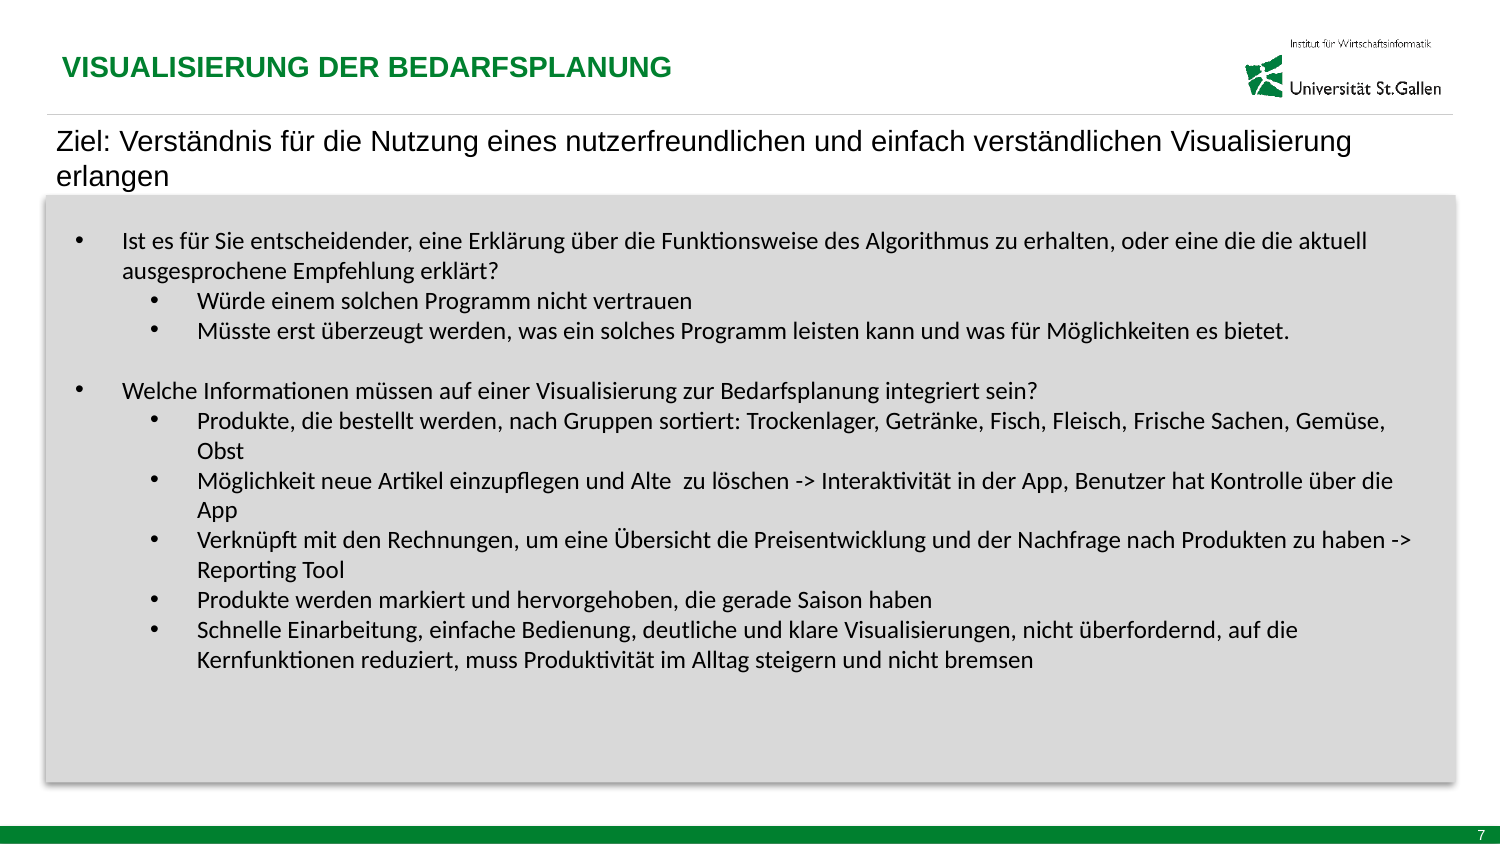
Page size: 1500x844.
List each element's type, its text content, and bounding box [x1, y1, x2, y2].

picture [1242, 35, 1456, 113]
text_box Ist es für Sie entscheidender, eine Erklärung über die Funktionsweise des Algorithmus zu erhalten, oder eine die die aktuell ausgesprochene Empfehlung erklärt? Würde einem solchen Programm nicht vertrauen Müsste erst überzeugt werden, was ein solches Programm leisten kann und was für Möglichkeiten es bietet. Welche Informationen müssen auf einer Visualisierung zur Bedarfsplanung integriert sein? Produkte, die bestellt werden, nach Gruppen sortiert: Trockenlager, Getränke, Fisch, Fleisch, Frische Sachen, Gemüse, Obst Möglichkeit neue Artikel einzupflegen und Alte zu löschen -> Interaktivität in der App, Benutzer hat Kontrolle über die App Verknüpft mit den Rechnungen, um eine Übersicht die Preisentwicklung und der Nachfrage nach Produkten zu haben -> Reporting Tool Produkte werden markiert und hervorgehoben, die gerade Saison haben Schnelle Einarbeitung, einfache Bedienung, deutliche und klare Visualisierungen, nicht überfordernd, auf die Kernfunktionen reduziert, muss Produktivität im Alltag steigern und nicht bremsen [45, 200, 1457, 783]
text_box VISUALISIERUNG DER BEDARFSPLANUNG [47, 40, 1229, 91]
text_box Ziel: Verständnis für die Nutzung eines nutzerfreundlichen und einfach verständlichen Visualisierung erlangen [41, 114, 1471, 200]
